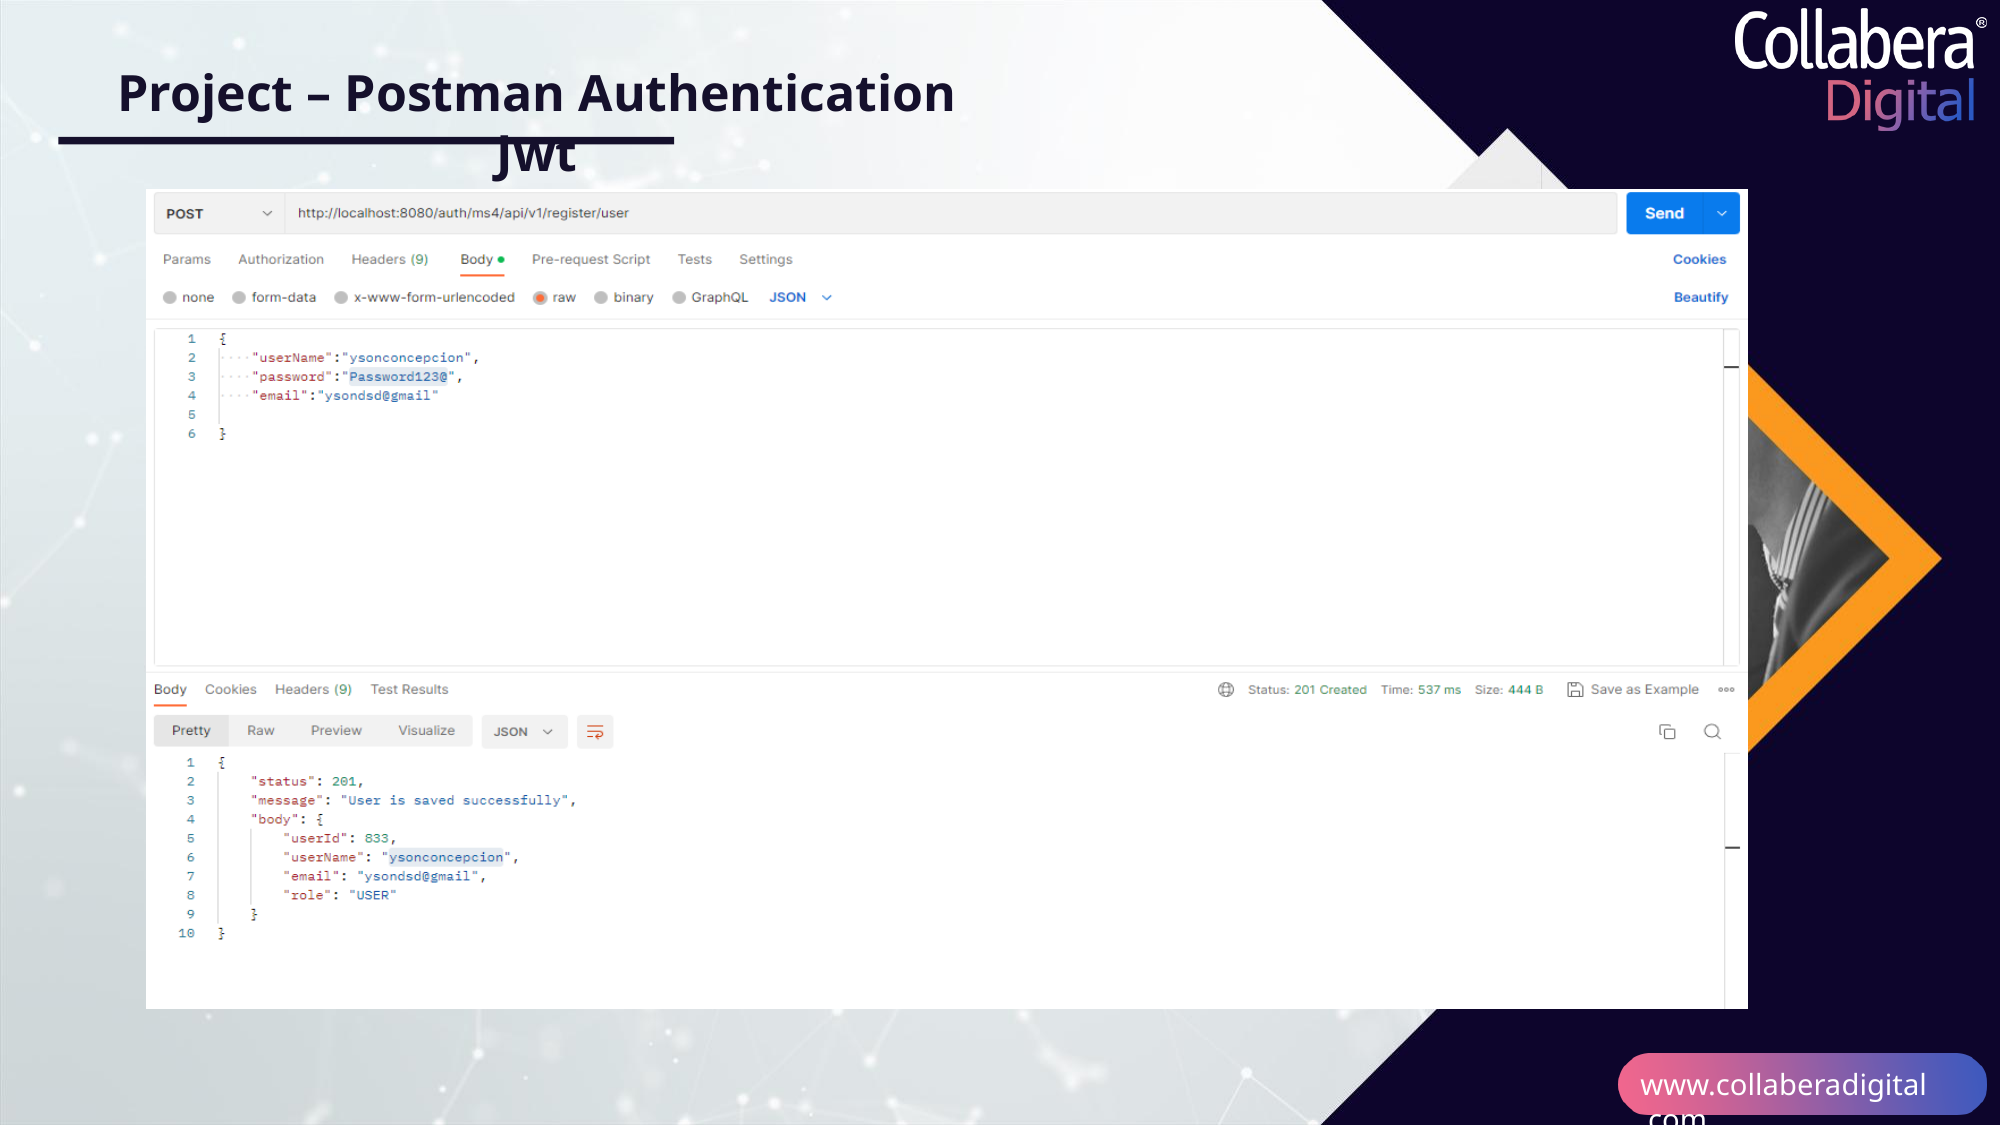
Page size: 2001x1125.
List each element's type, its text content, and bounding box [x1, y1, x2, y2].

picture [1652, 1115, 1666, 1125]
picture [1684, 1116, 1691, 1125]
picture [0, 0, 2000, 1125]
picture [1694, 1116, 1701, 1125]
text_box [1618, 1052, 1987, 1115]
text_box Project – Postman Authentication Jwt [58, 54, 1016, 190]
picture [1666, 1116, 1675, 1125]
text_box [58, 136, 675, 145]
picture [1675, 1115, 1681, 1125]
